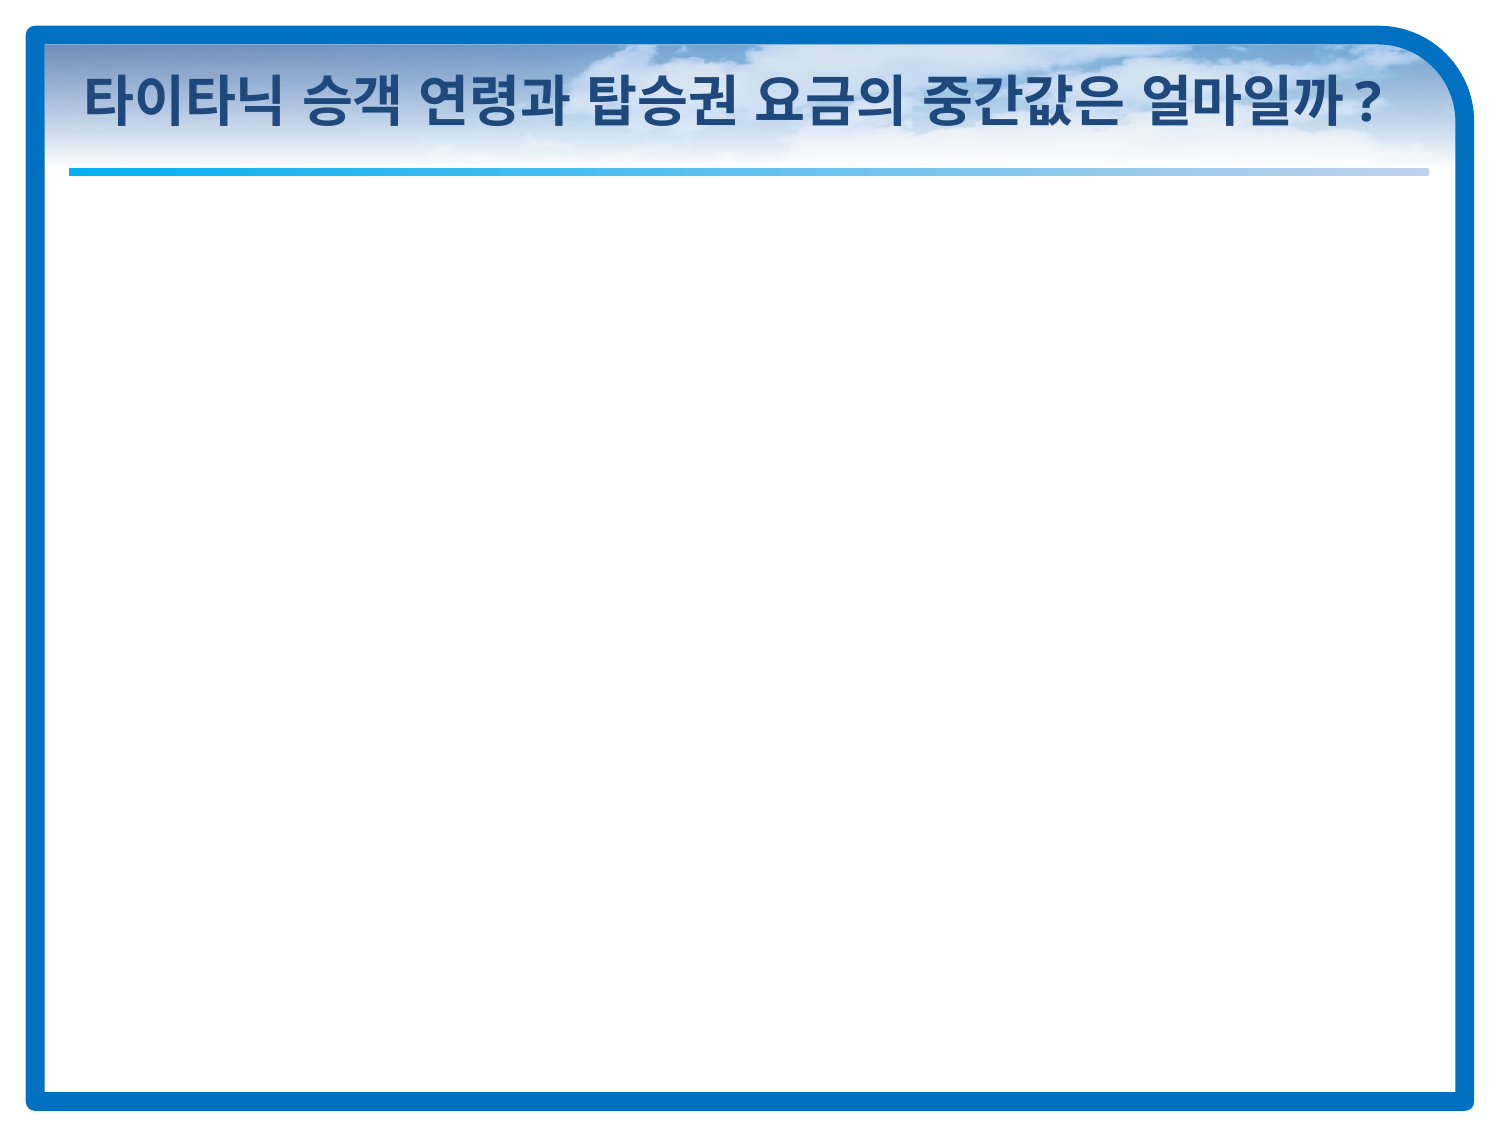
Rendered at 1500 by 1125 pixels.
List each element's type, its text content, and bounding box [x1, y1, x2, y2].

title 타이타닉 승객 연령과 탑승권 요금의 중간값은 얼마일까? [68, 35, 1419, 163]
